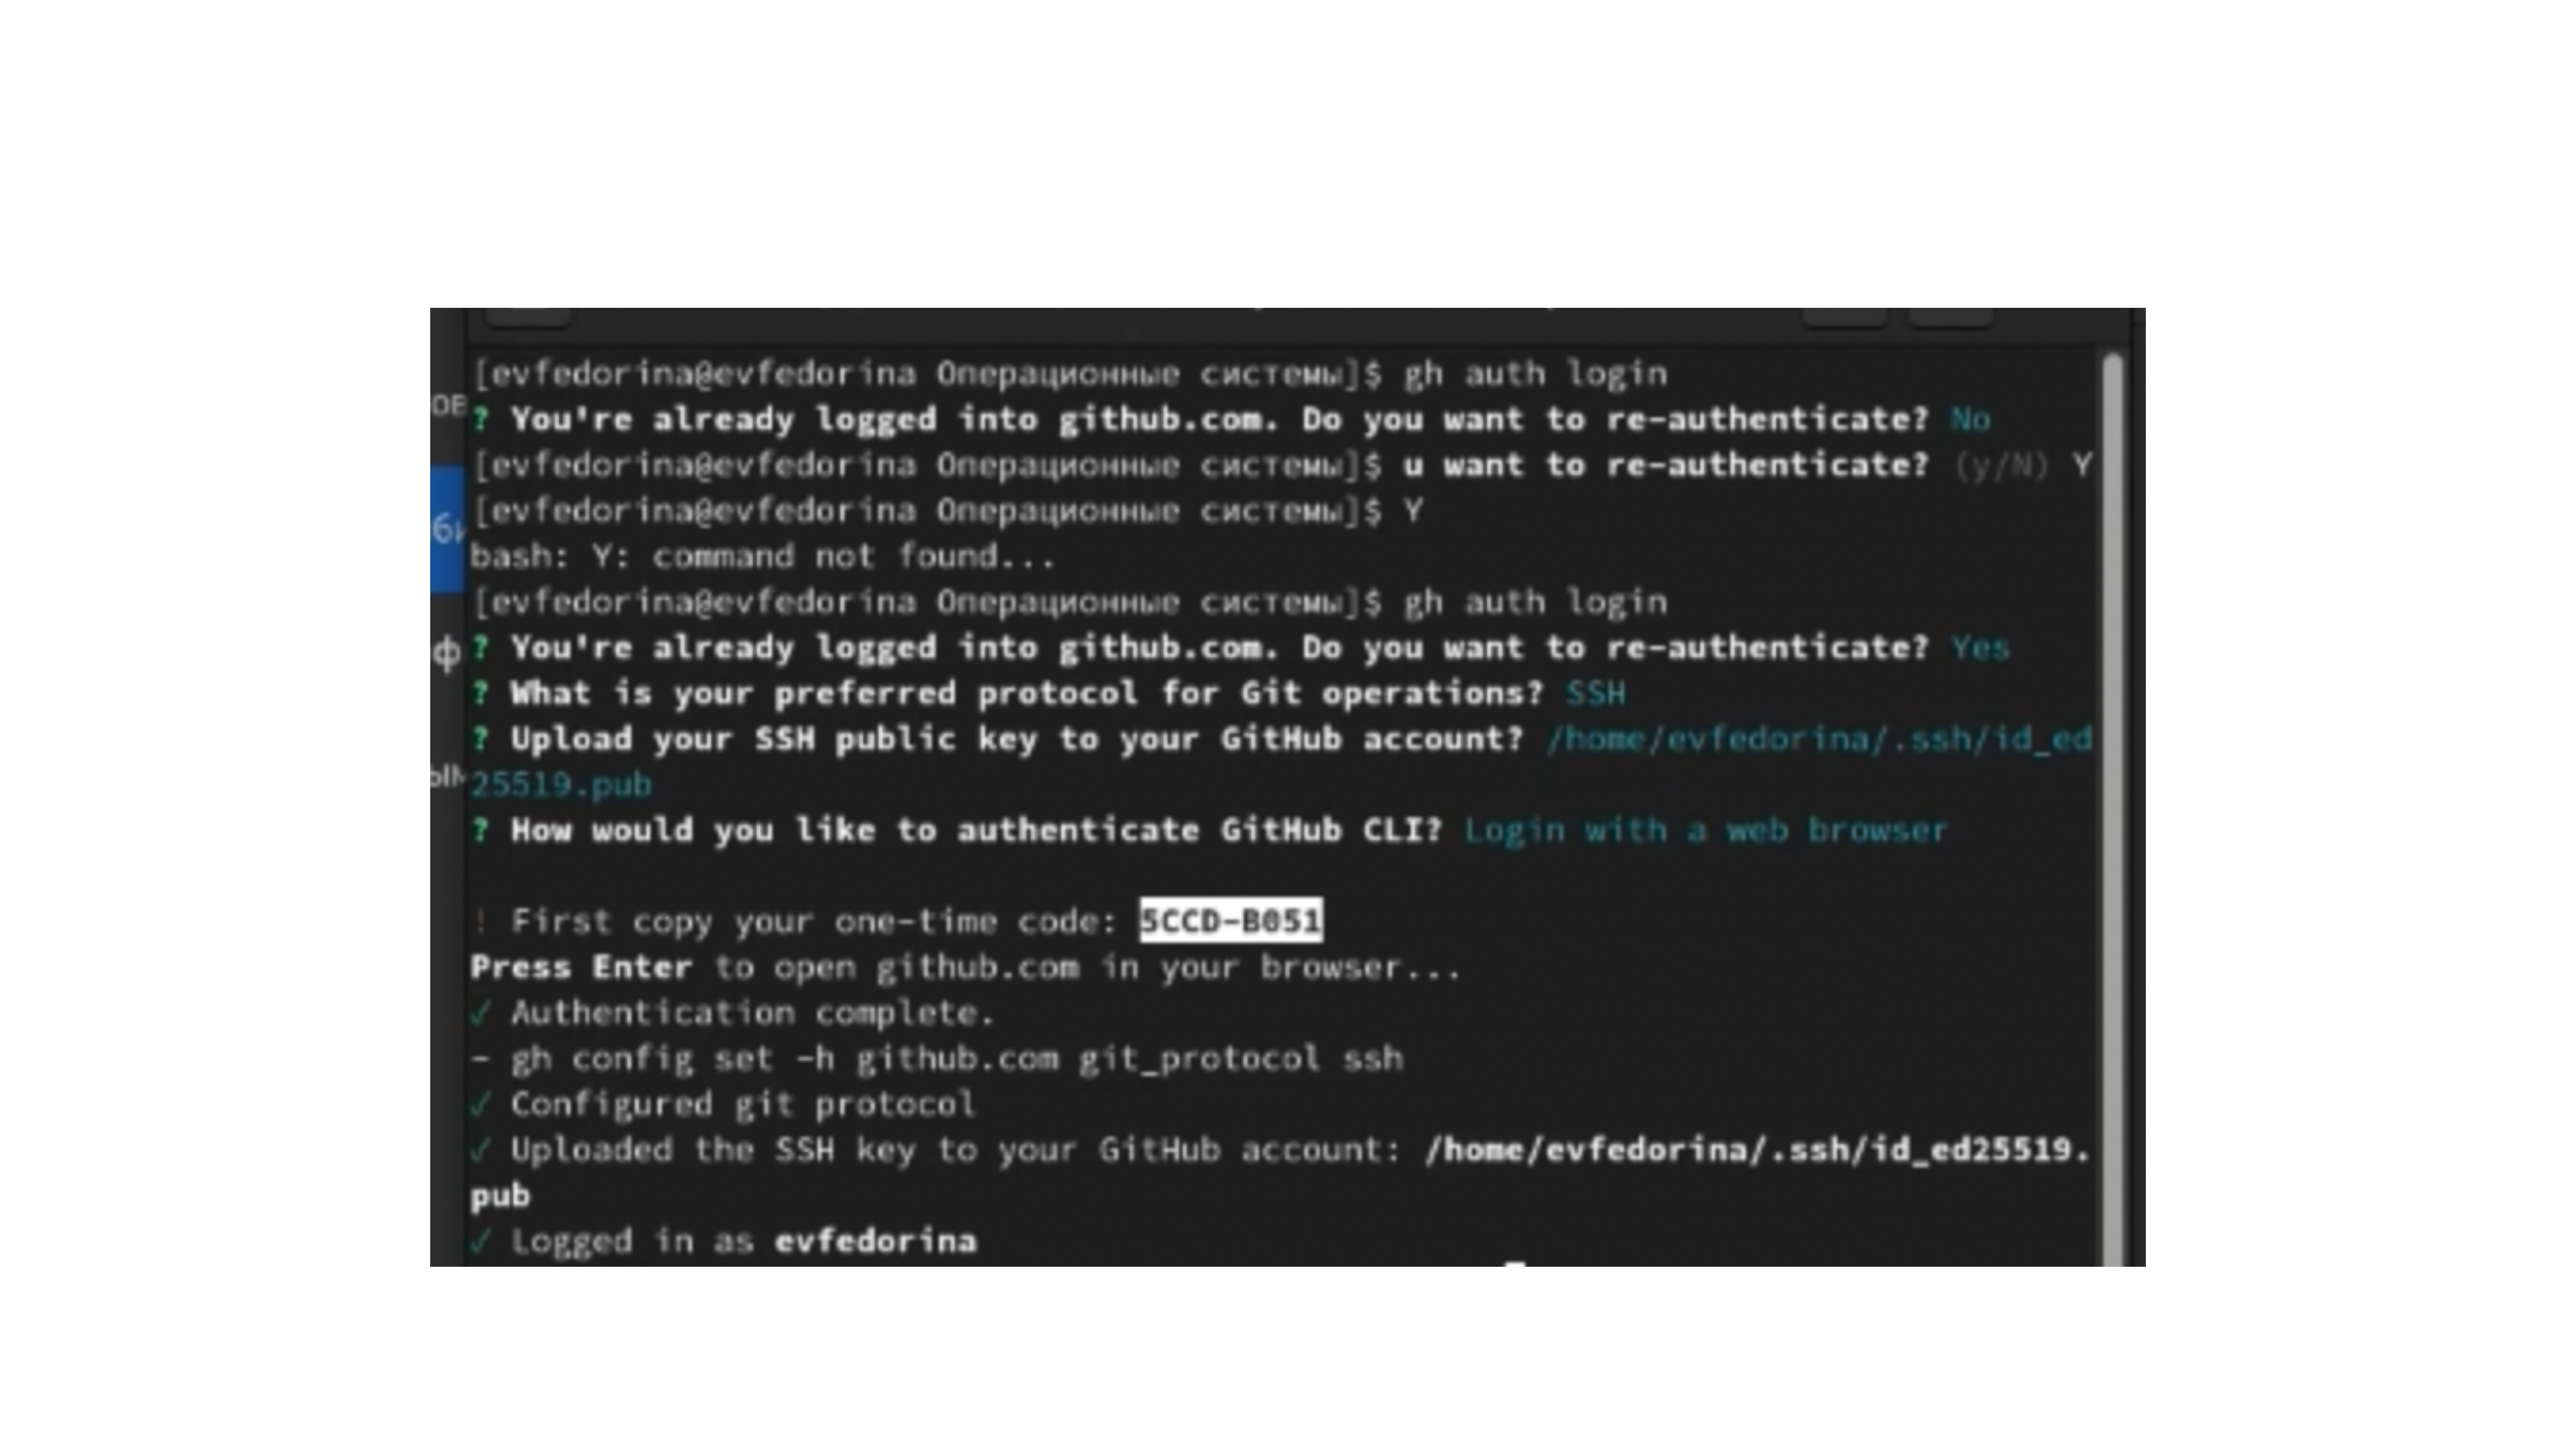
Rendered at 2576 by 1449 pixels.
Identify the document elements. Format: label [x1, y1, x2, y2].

picture [430, 308, 2146, 1267]
